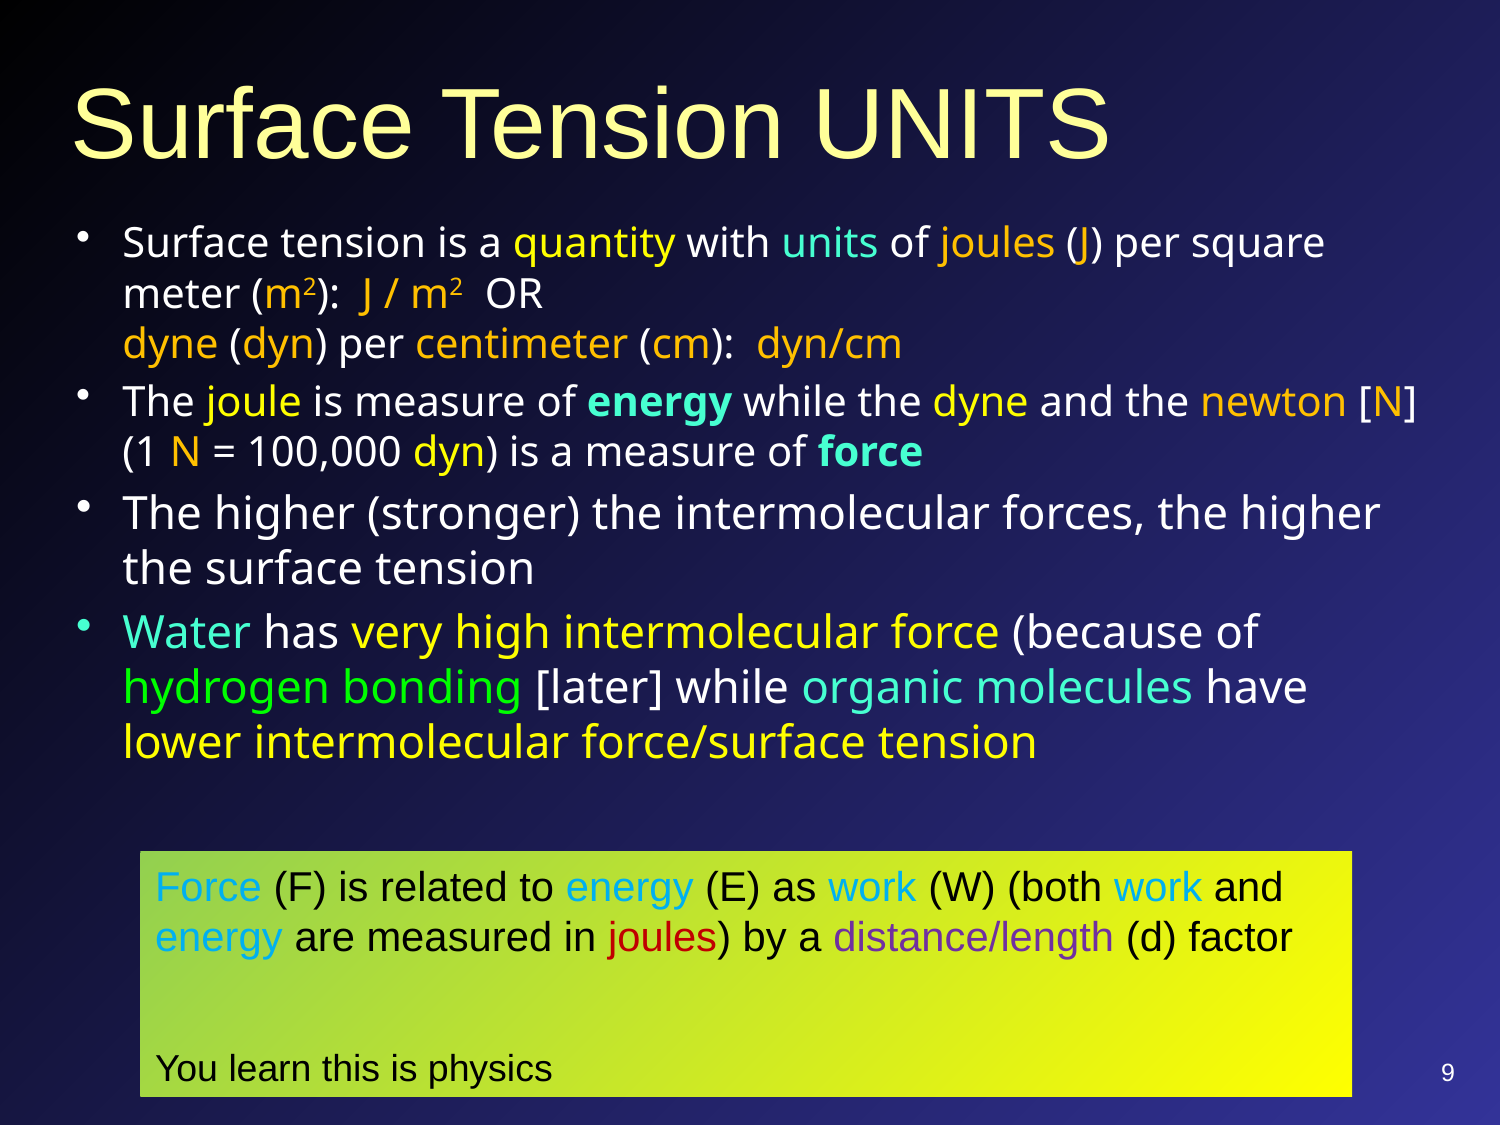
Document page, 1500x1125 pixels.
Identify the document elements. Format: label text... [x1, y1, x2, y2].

title Surface Tension UNITS [55, 50, 1438, 188]
list Surface tension is a quantity with units of joules (J) per square meter (m2): J / m2 OR dyne (dyn) per centimeter (cm): dyn/cm The joule is measure of energy while the dyne and the newton [N] (1 N = 100,000 dyn) is a measure of force The higher (stronger) the intermolecular forces, the higher the surface tension Water has very high intermolecular force (because of hydrogen bonding [later] while organic molecules have lower intermolecular force/surface tension [60, 208, 1438, 602]
slide_number 9 [1132, 1041, 1471, 1102]
